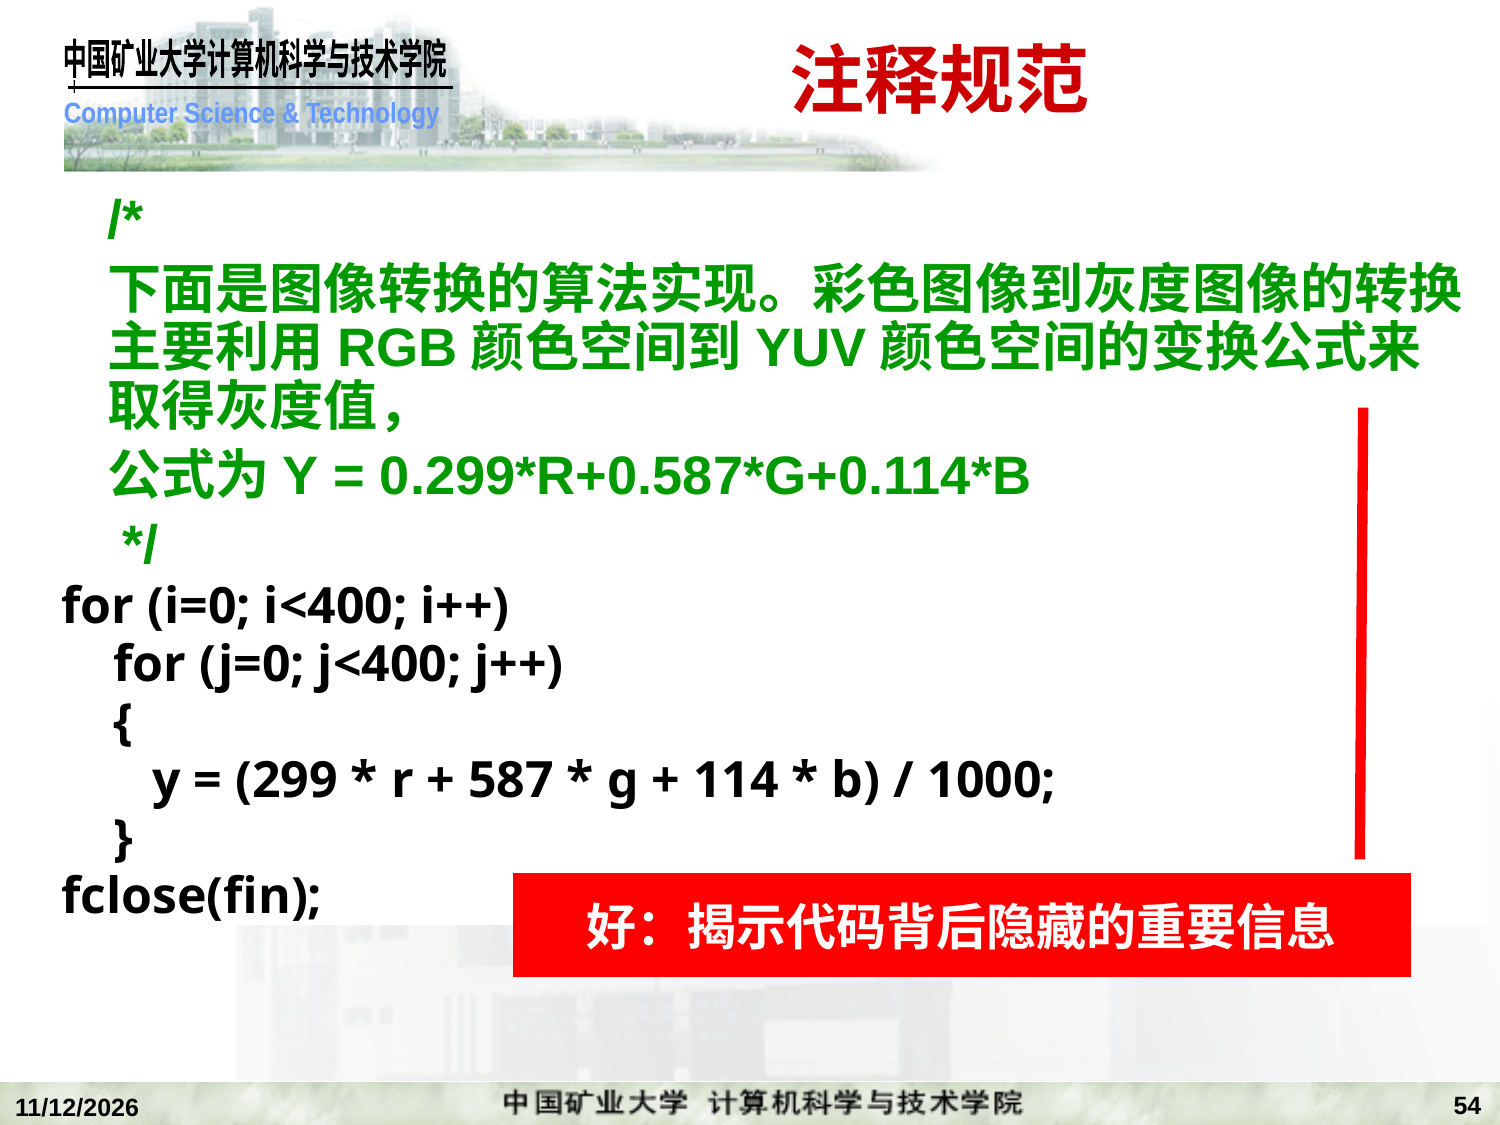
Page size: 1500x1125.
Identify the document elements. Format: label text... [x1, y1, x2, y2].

slide_number 54 [1364, 1082, 1500, 1125]
list /* 下面是图像转换的算法实现。彩色图像到灰度图像的转换主要利用RGB颜色空间到YUV颜色空间的变换公式来取得灰度值， 公式为Y = 0.299*R+0.587*G+0.114*B */ for (i=0; i<400; i++) for (j=0; j<400; j++) { y = (299 * r + 587 * g + 114 * b) / 1000; } fclose(fin); [16, 184, 1488, 926]
picture [68, 51, 73, 59]
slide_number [0, 1083, 313, 1125]
text_box 好：揭示代码背后隐藏的重要信息 [518, 878, 1406, 972]
title 注释规范 [478, 14, 1402, 141]
picture [64, 0, 954, 175]
picture [0, 1082, 1364, 1125]
